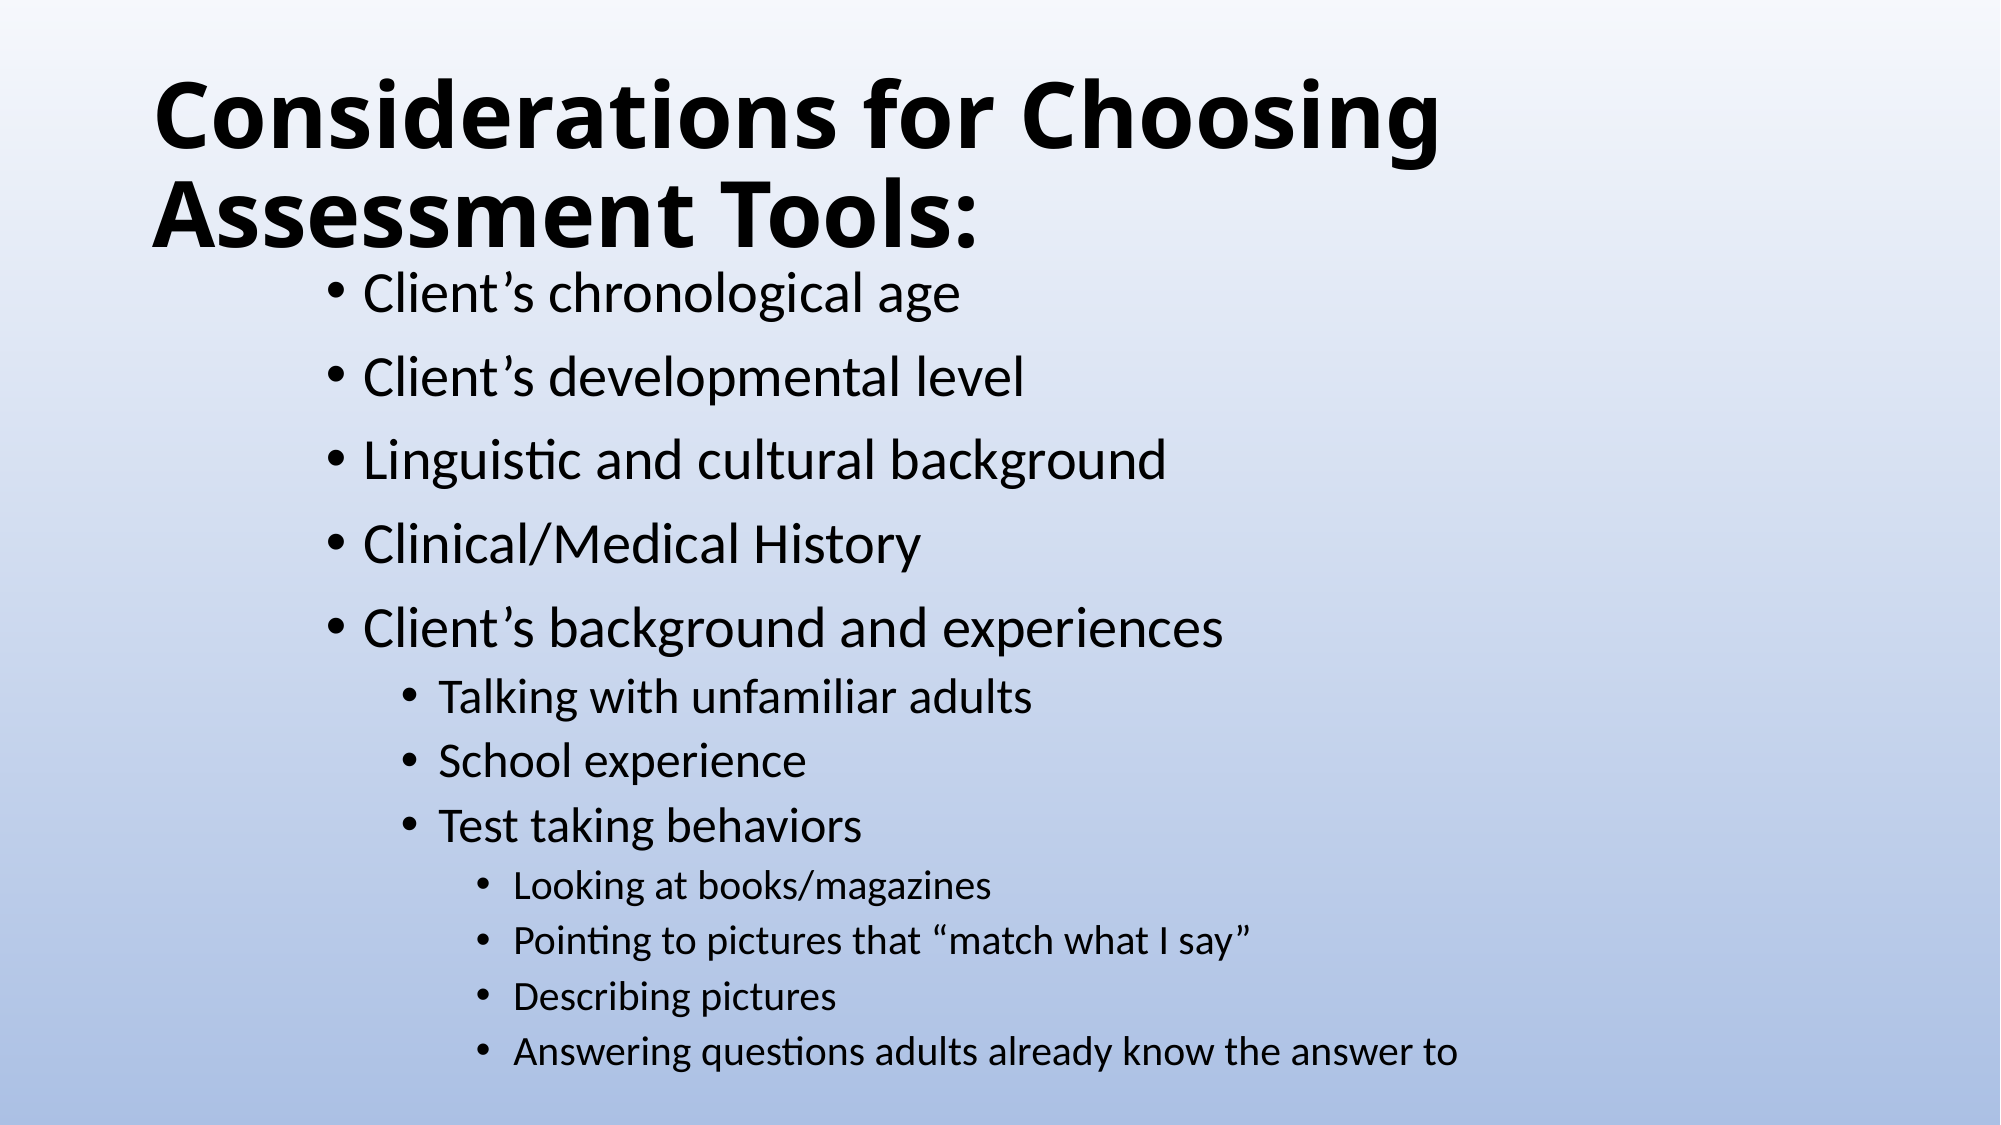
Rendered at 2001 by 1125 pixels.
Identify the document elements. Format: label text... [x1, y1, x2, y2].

title Considerations for Choosing Assessment Tools: [137, 59, 1863, 278]
list Client’s chronological age Client’s developmental level Linguistic and cultural background Clinical/Medical History Client’s background and experiences Talking with unfamiliar adults School experience Test taking behaviors Looking at books/magazines Pointing to pictures that “match what I say” Describing pictures Answering questions adults already know the answer to [310, 254, 1647, 1098]
